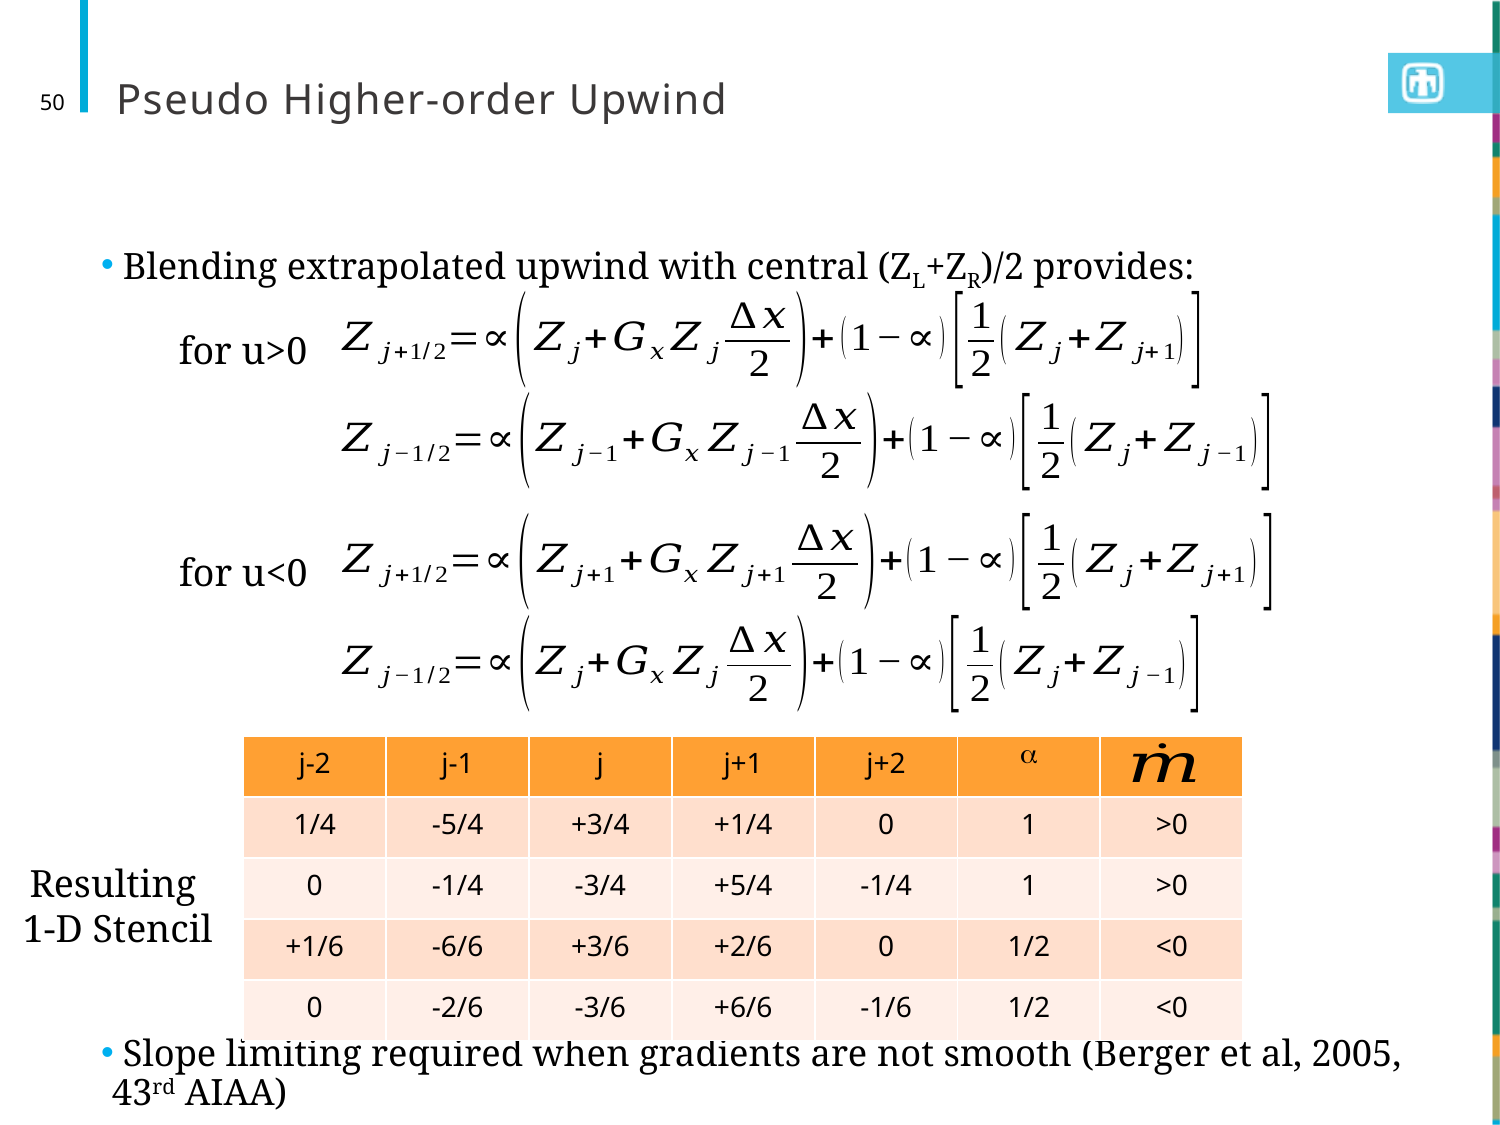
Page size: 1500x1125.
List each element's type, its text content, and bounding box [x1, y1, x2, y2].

table_cell 1 [958, 798, 1099, 857]
table_cell +5/4 [673, 859, 814, 918]
table_header a [958, 737, 1099, 796]
table_cell 1/2 [958, 981, 1099, 1040]
table_cell -3/6 [530, 981, 671, 1040]
table_cell +1/4 [673, 798, 814, 857]
table_cell +6/6 [673, 981, 814, 1040]
slide_number 50 [7, 73, 80, 133]
table_cell +3/4 [530, 798, 671, 857]
table_cell >0 [1101, 859, 1242, 918]
table_cell +3/6 [530, 920, 671, 979]
table_header j [530, 737, 671, 796]
table_cell <0 [1101, 920, 1242, 979]
table_header [1101, 737, 1242, 796]
title Pseudo Higher-order Upwind [101, 36, 1339, 131]
table_cell 0 [816, 798, 957, 857]
table_cell -1/6 [816, 981, 957, 1040]
text_box for u<0 [164, 541, 323, 602]
table_cell 1/4 [244, 798, 385, 857]
table_cell -6/6 [387, 920, 528, 979]
table_cell -1/4 [387, 859, 528, 918]
table_cell 0 [244, 859, 385, 918]
table_cell -3/4 [530, 859, 671, 918]
table_cell -2/6 [387, 981, 528, 1040]
table_header j-2 [244, 737, 385, 796]
table_cell +1/6 [244, 920, 385, 979]
text_box for u>0 [164, 319, 323, 379]
text_box Resulting 1-D Stencil [8, 852, 228, 957]
table_cell +2/6 [673, 920, 814, 979]
picture [1493, 330, 1499, 1120]
table_cell -5/4 [387, 798, 528, 857]
table_cell -1/4 [816, 859, 957, 918]
picture [1493, 1, 1500, 215]
table_cell 0 [244, 981, 385, 1040]
list Blending extrapolated upwind with central (ZL+ZR)/2 provides: Slope limiting required when gradients are not smooth (Berger et al, 2005, 43rd AIAA) [101, 236, 1417, 1125]
table_cell 1 [958, 859, 1099, 918]
table_header j+2 [816, 737, 957, 796]
table_cell >0 [1101, 798, 1242, 857]
table_header j+1 [673, 737, 814, 796]
table_header j-1 [387, 737, 528, 796]
picture [1401, 62, 1445, 104]
table_cell 0 [816, 920, 957, 979]
table_cell 1/2 [958, 920, 1099, 979]
table_cell <0 [1101, 981, 1242, 1040]
